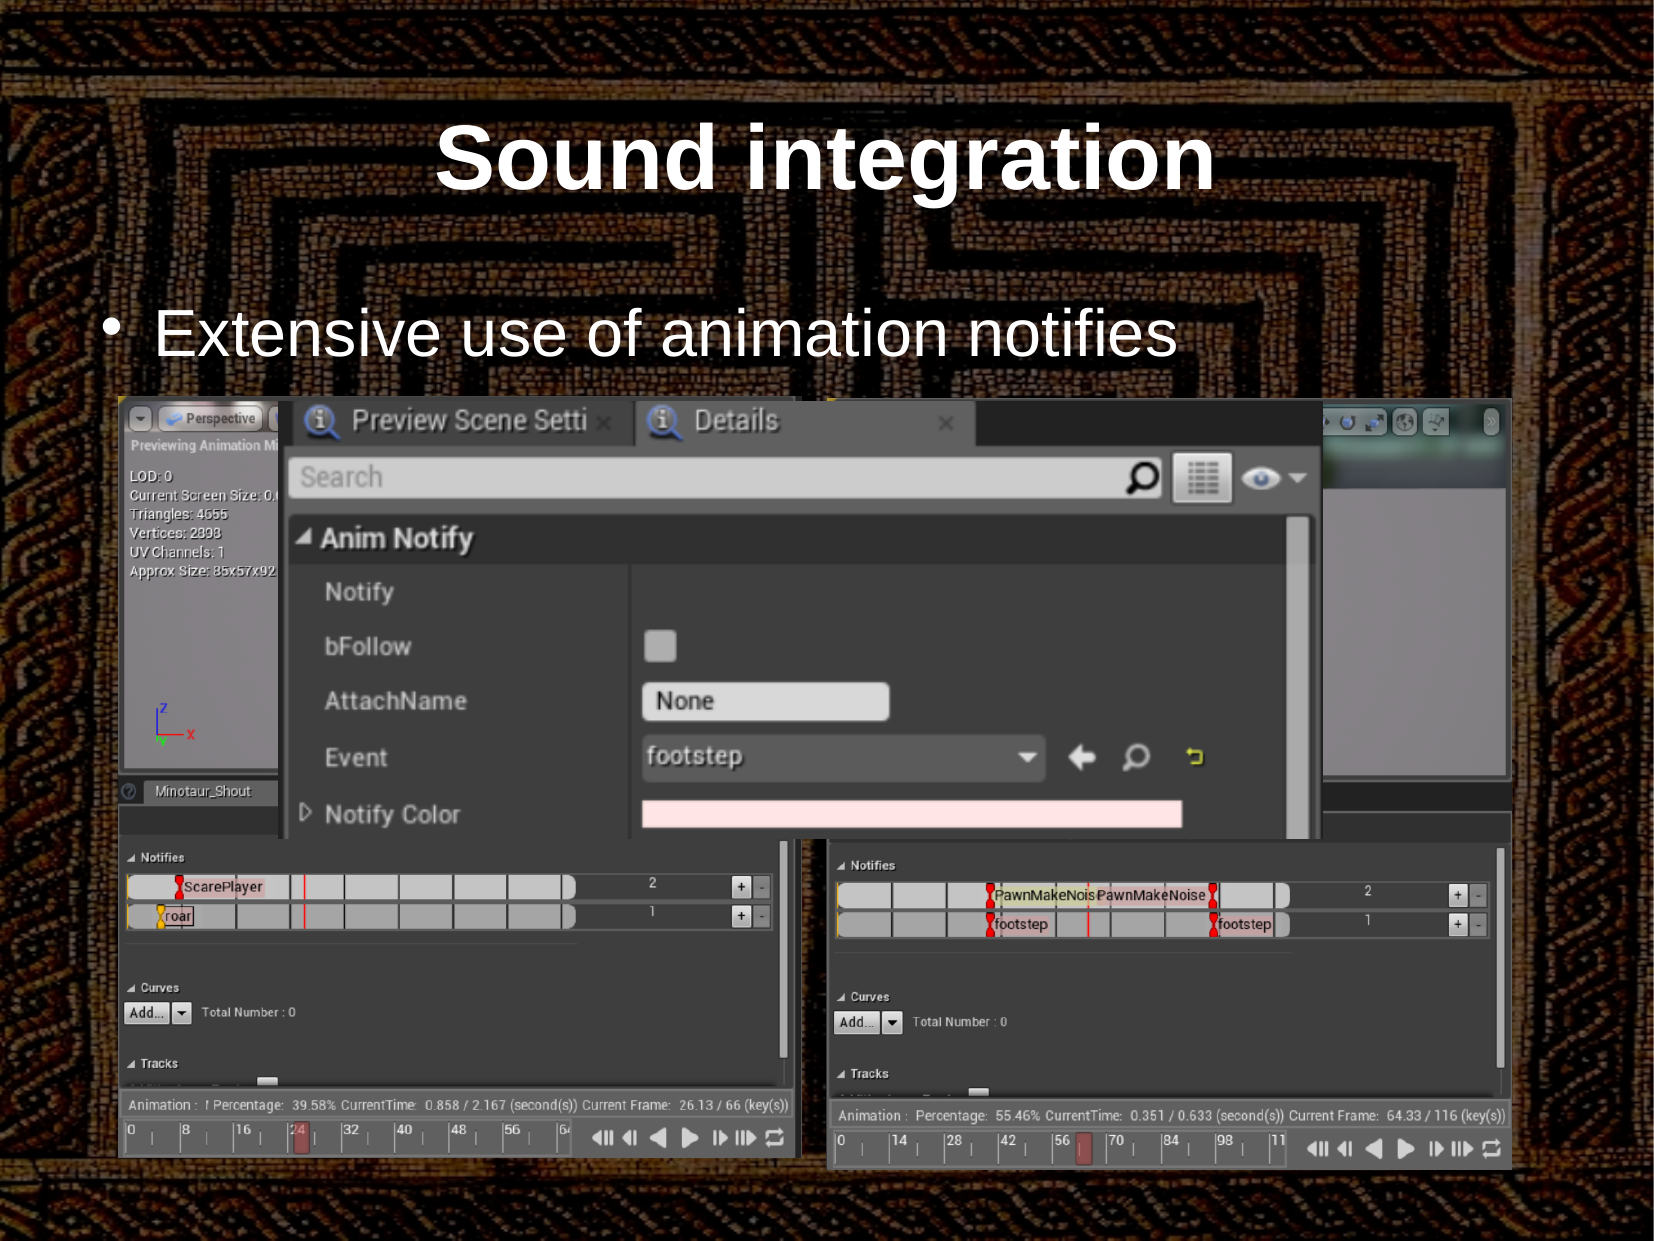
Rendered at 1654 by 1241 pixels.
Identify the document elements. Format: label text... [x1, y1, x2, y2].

text_box Extensive use of animation notifies [82, 290, 1571, 1010]
picture [0, 0, 1654, 1241]
text_box Sound integration [82, 49, 1571, 257]
